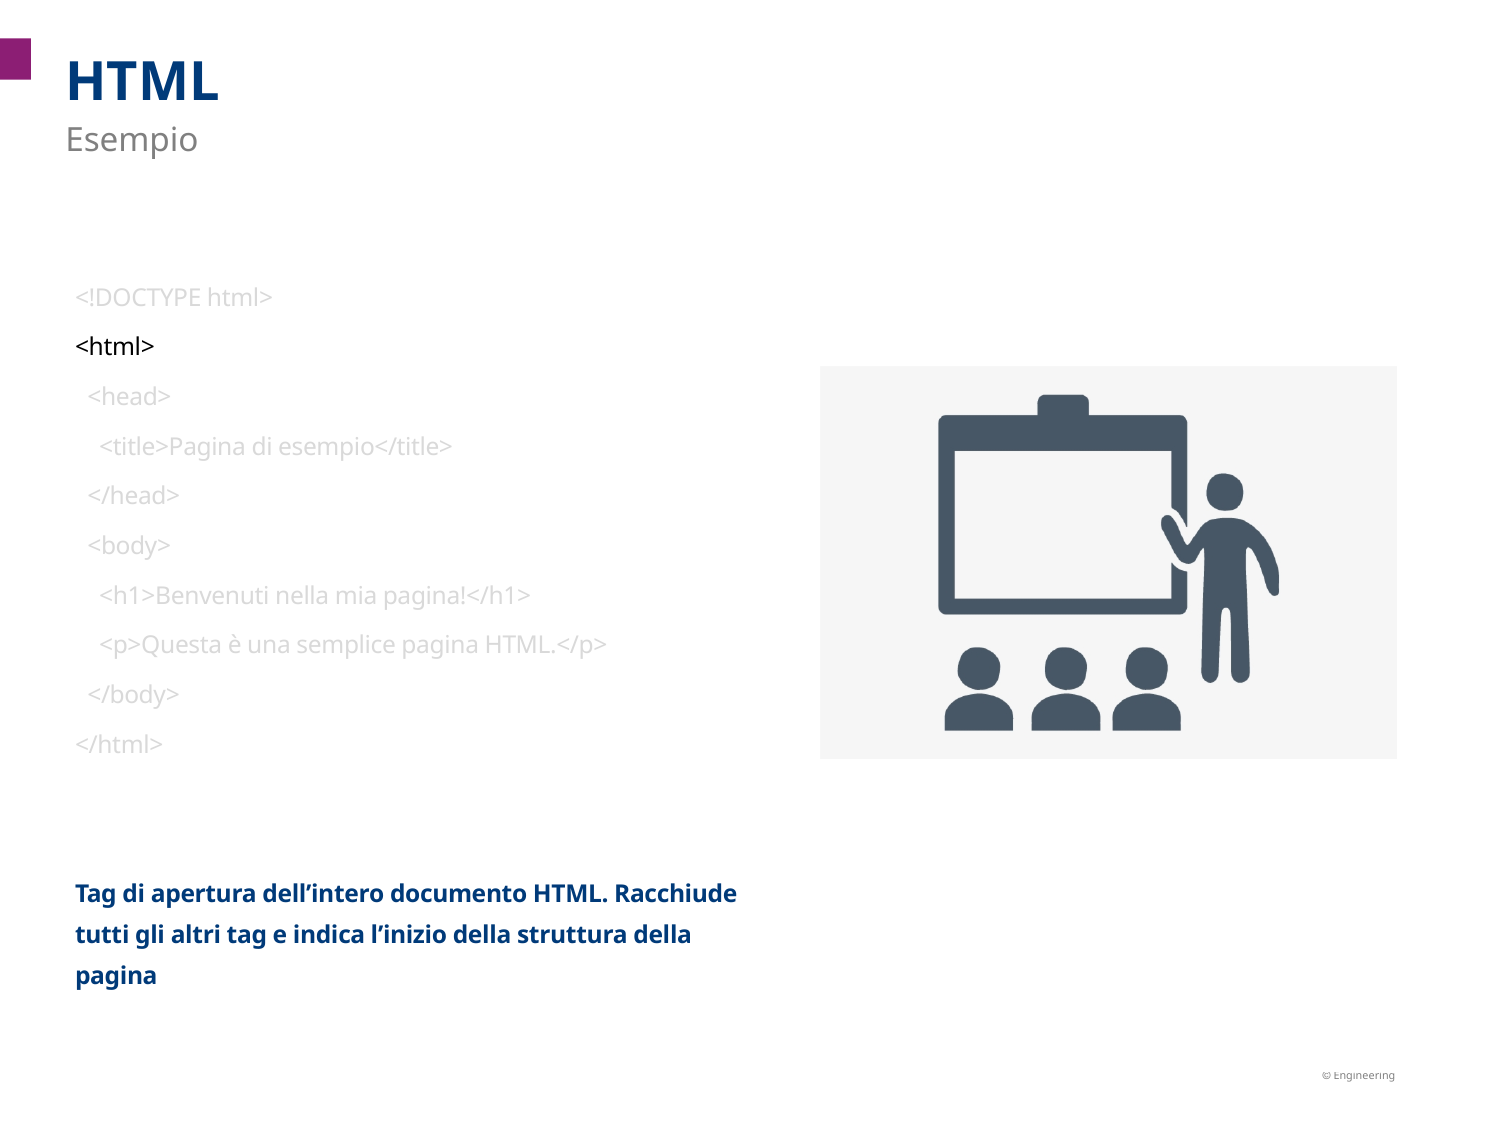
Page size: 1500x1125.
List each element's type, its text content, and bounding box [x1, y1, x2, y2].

picture [820, 366, 1397, 759]
list <!DOCTYPE html> <html> <head> <title>Pagina di esempio</title> </head> <body> <h1>Benvenuti nella mia pagina!</h1> <p>Questa è una semplice pagina HTML.</p> </body> </html> Tag di apertura dell’intero documento HTML. Racchiude tutti gli altri tag e indica l’inizio della struttura della pagina [75, 262, 776, 1005]
text_box Esempio [65, 117, 1269, 162]
text_box HTML [65, 46, 1284, 91]
